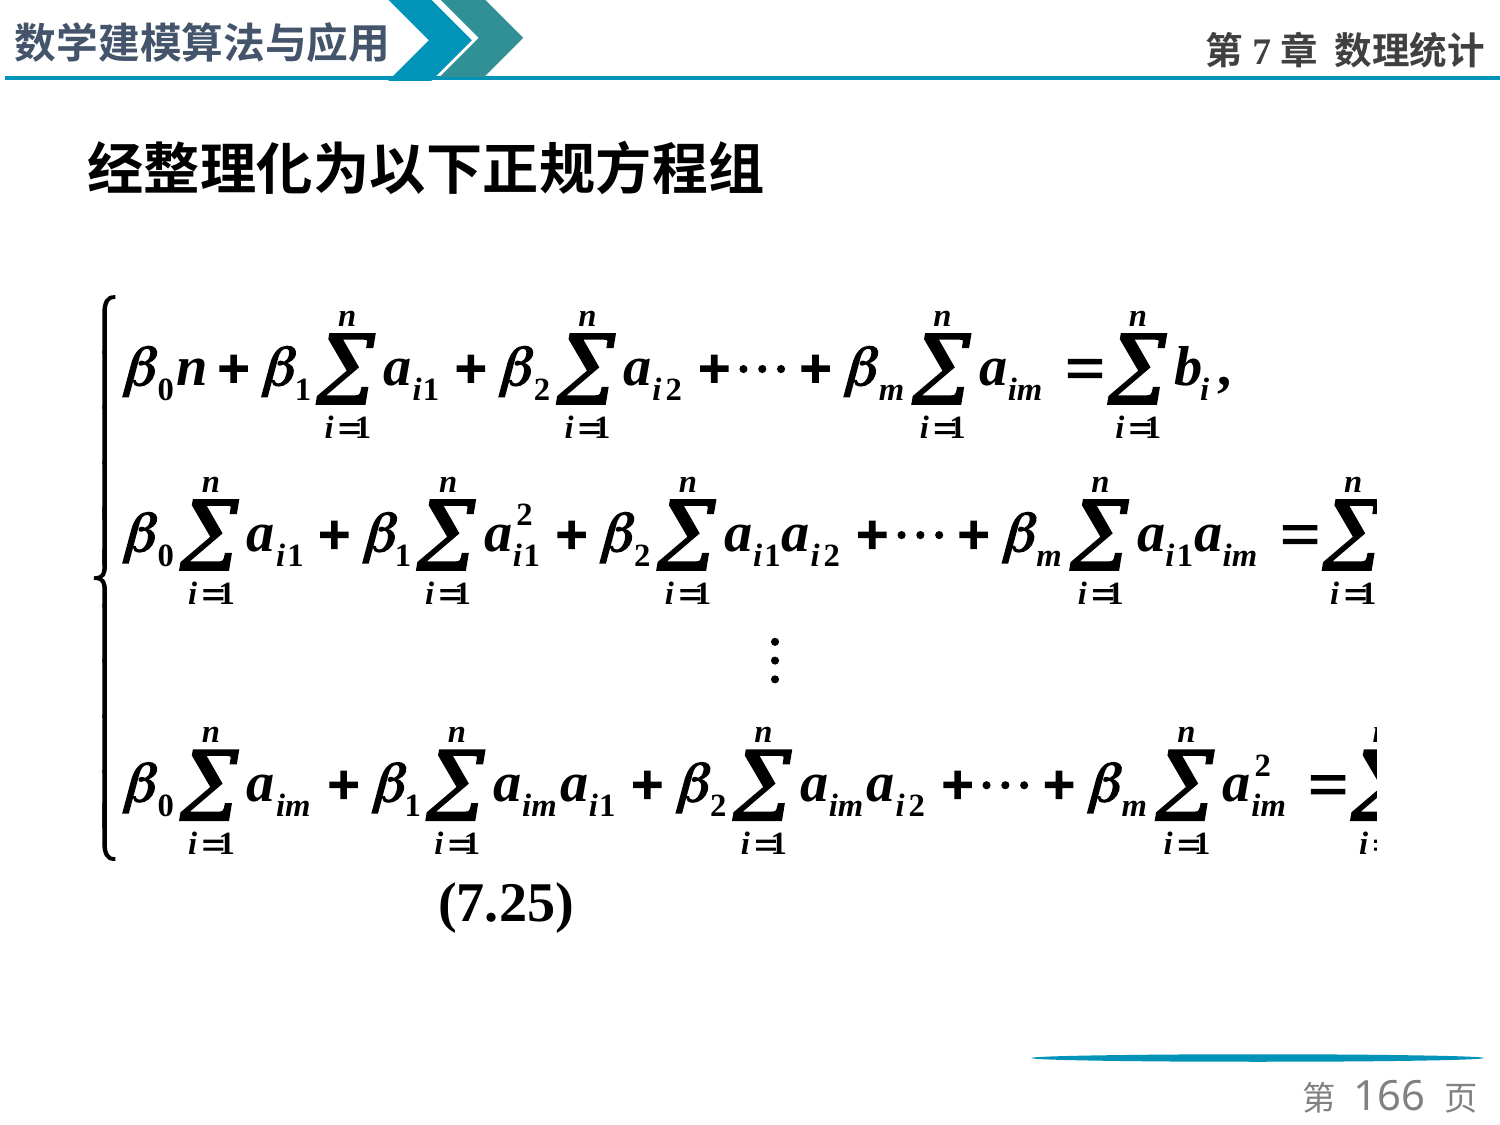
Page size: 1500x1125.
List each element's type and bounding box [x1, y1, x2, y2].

text_box [87, 131, 1377, 979]
